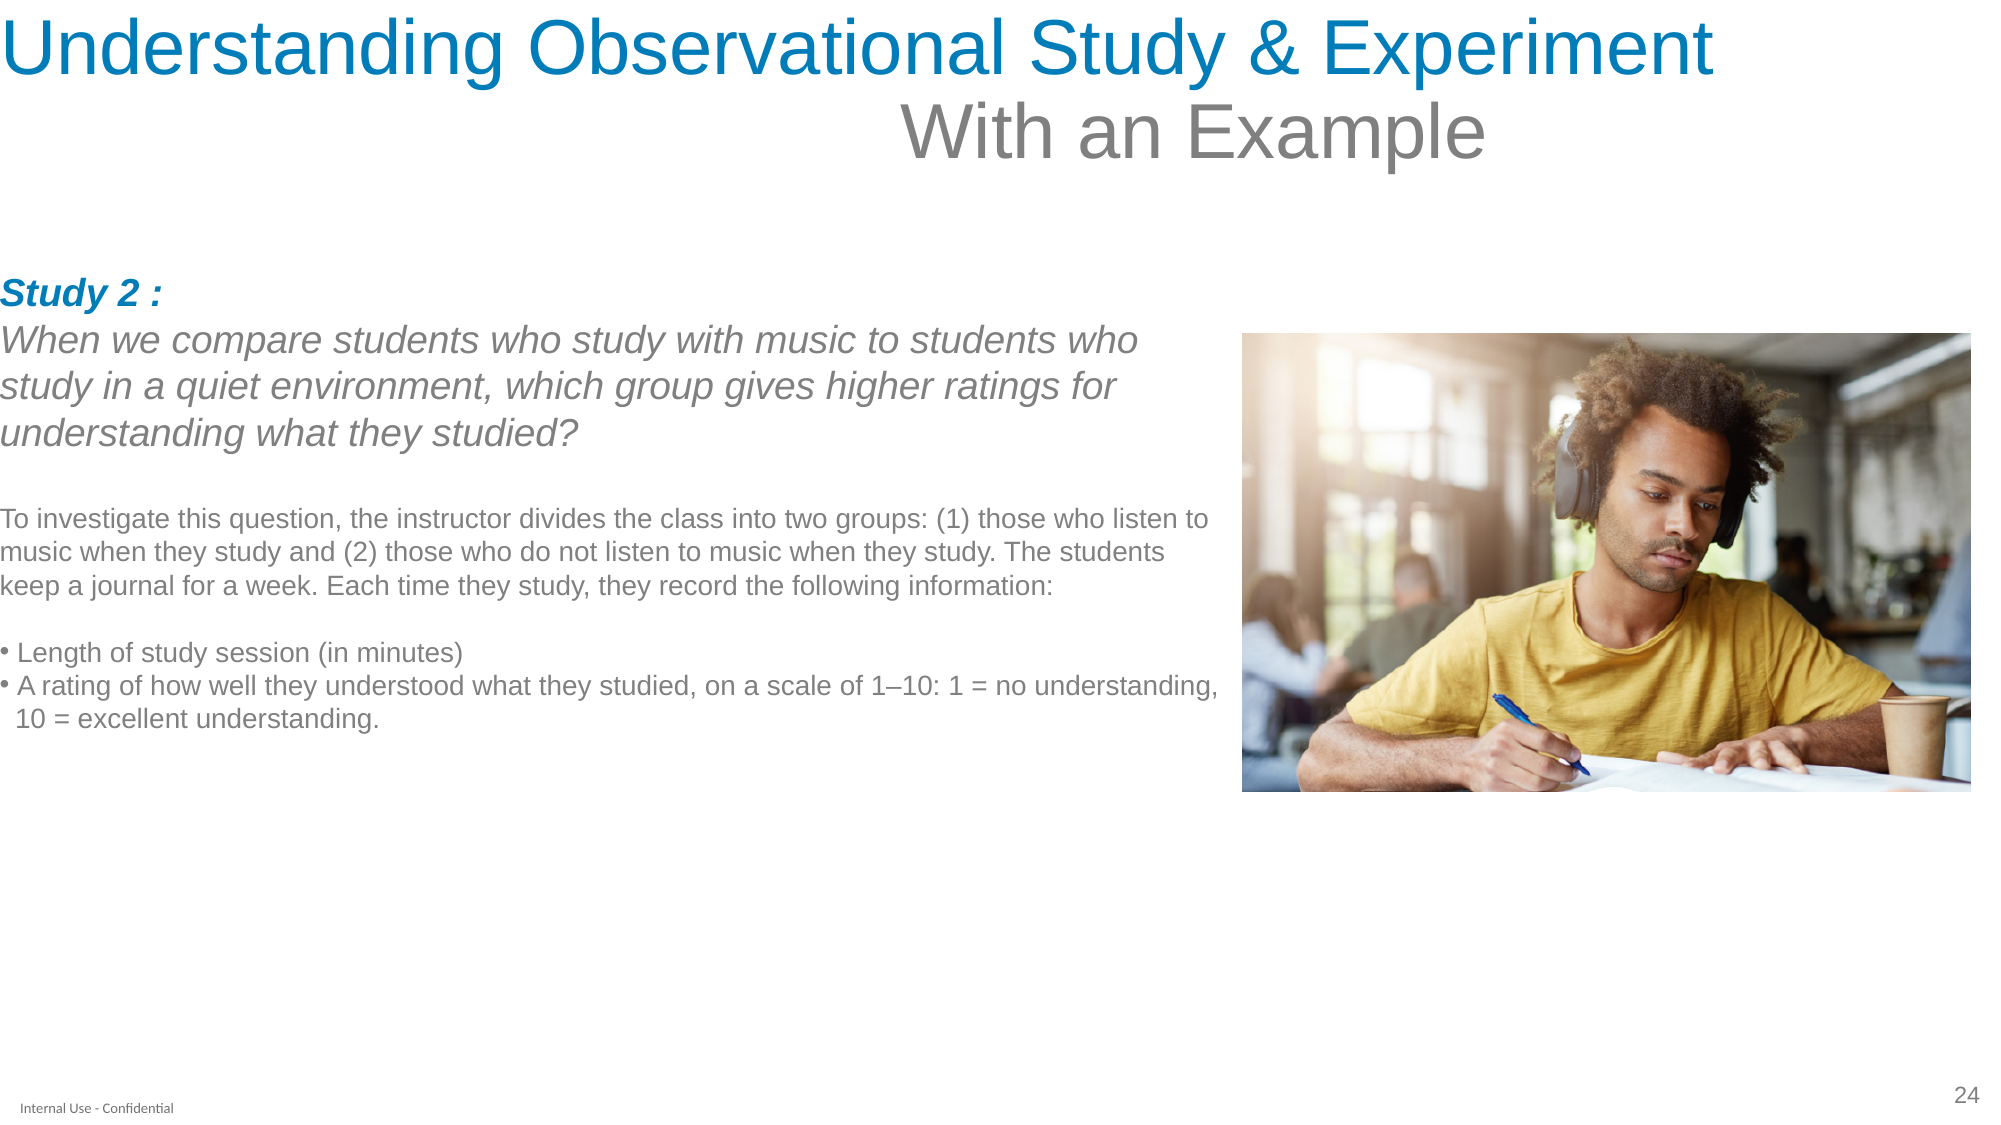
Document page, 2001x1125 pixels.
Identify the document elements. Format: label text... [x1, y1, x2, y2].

picture [1242, 333, 1971, 792]
title Understanding Observational Study & Experiment With an Example [0, 0, 1961, 140]
text_box Study 2 : When we compare students who study with music to students who study in a quiet environment, which group gives higher ratings for understanding what they studied? To investigate this question, the instructor divides the class into two groups: (1) those who listen to music when they study and (2) those who do not listen to music when they study. The students keep a journal for a week. Each time they study, they record the following information: Length of study session (in minutes) A rating of how well they understood what they studied, on a scale of 1–10: 1 = no understanding, 10 = excellent understanding. [0, 260, 1243, 789]
